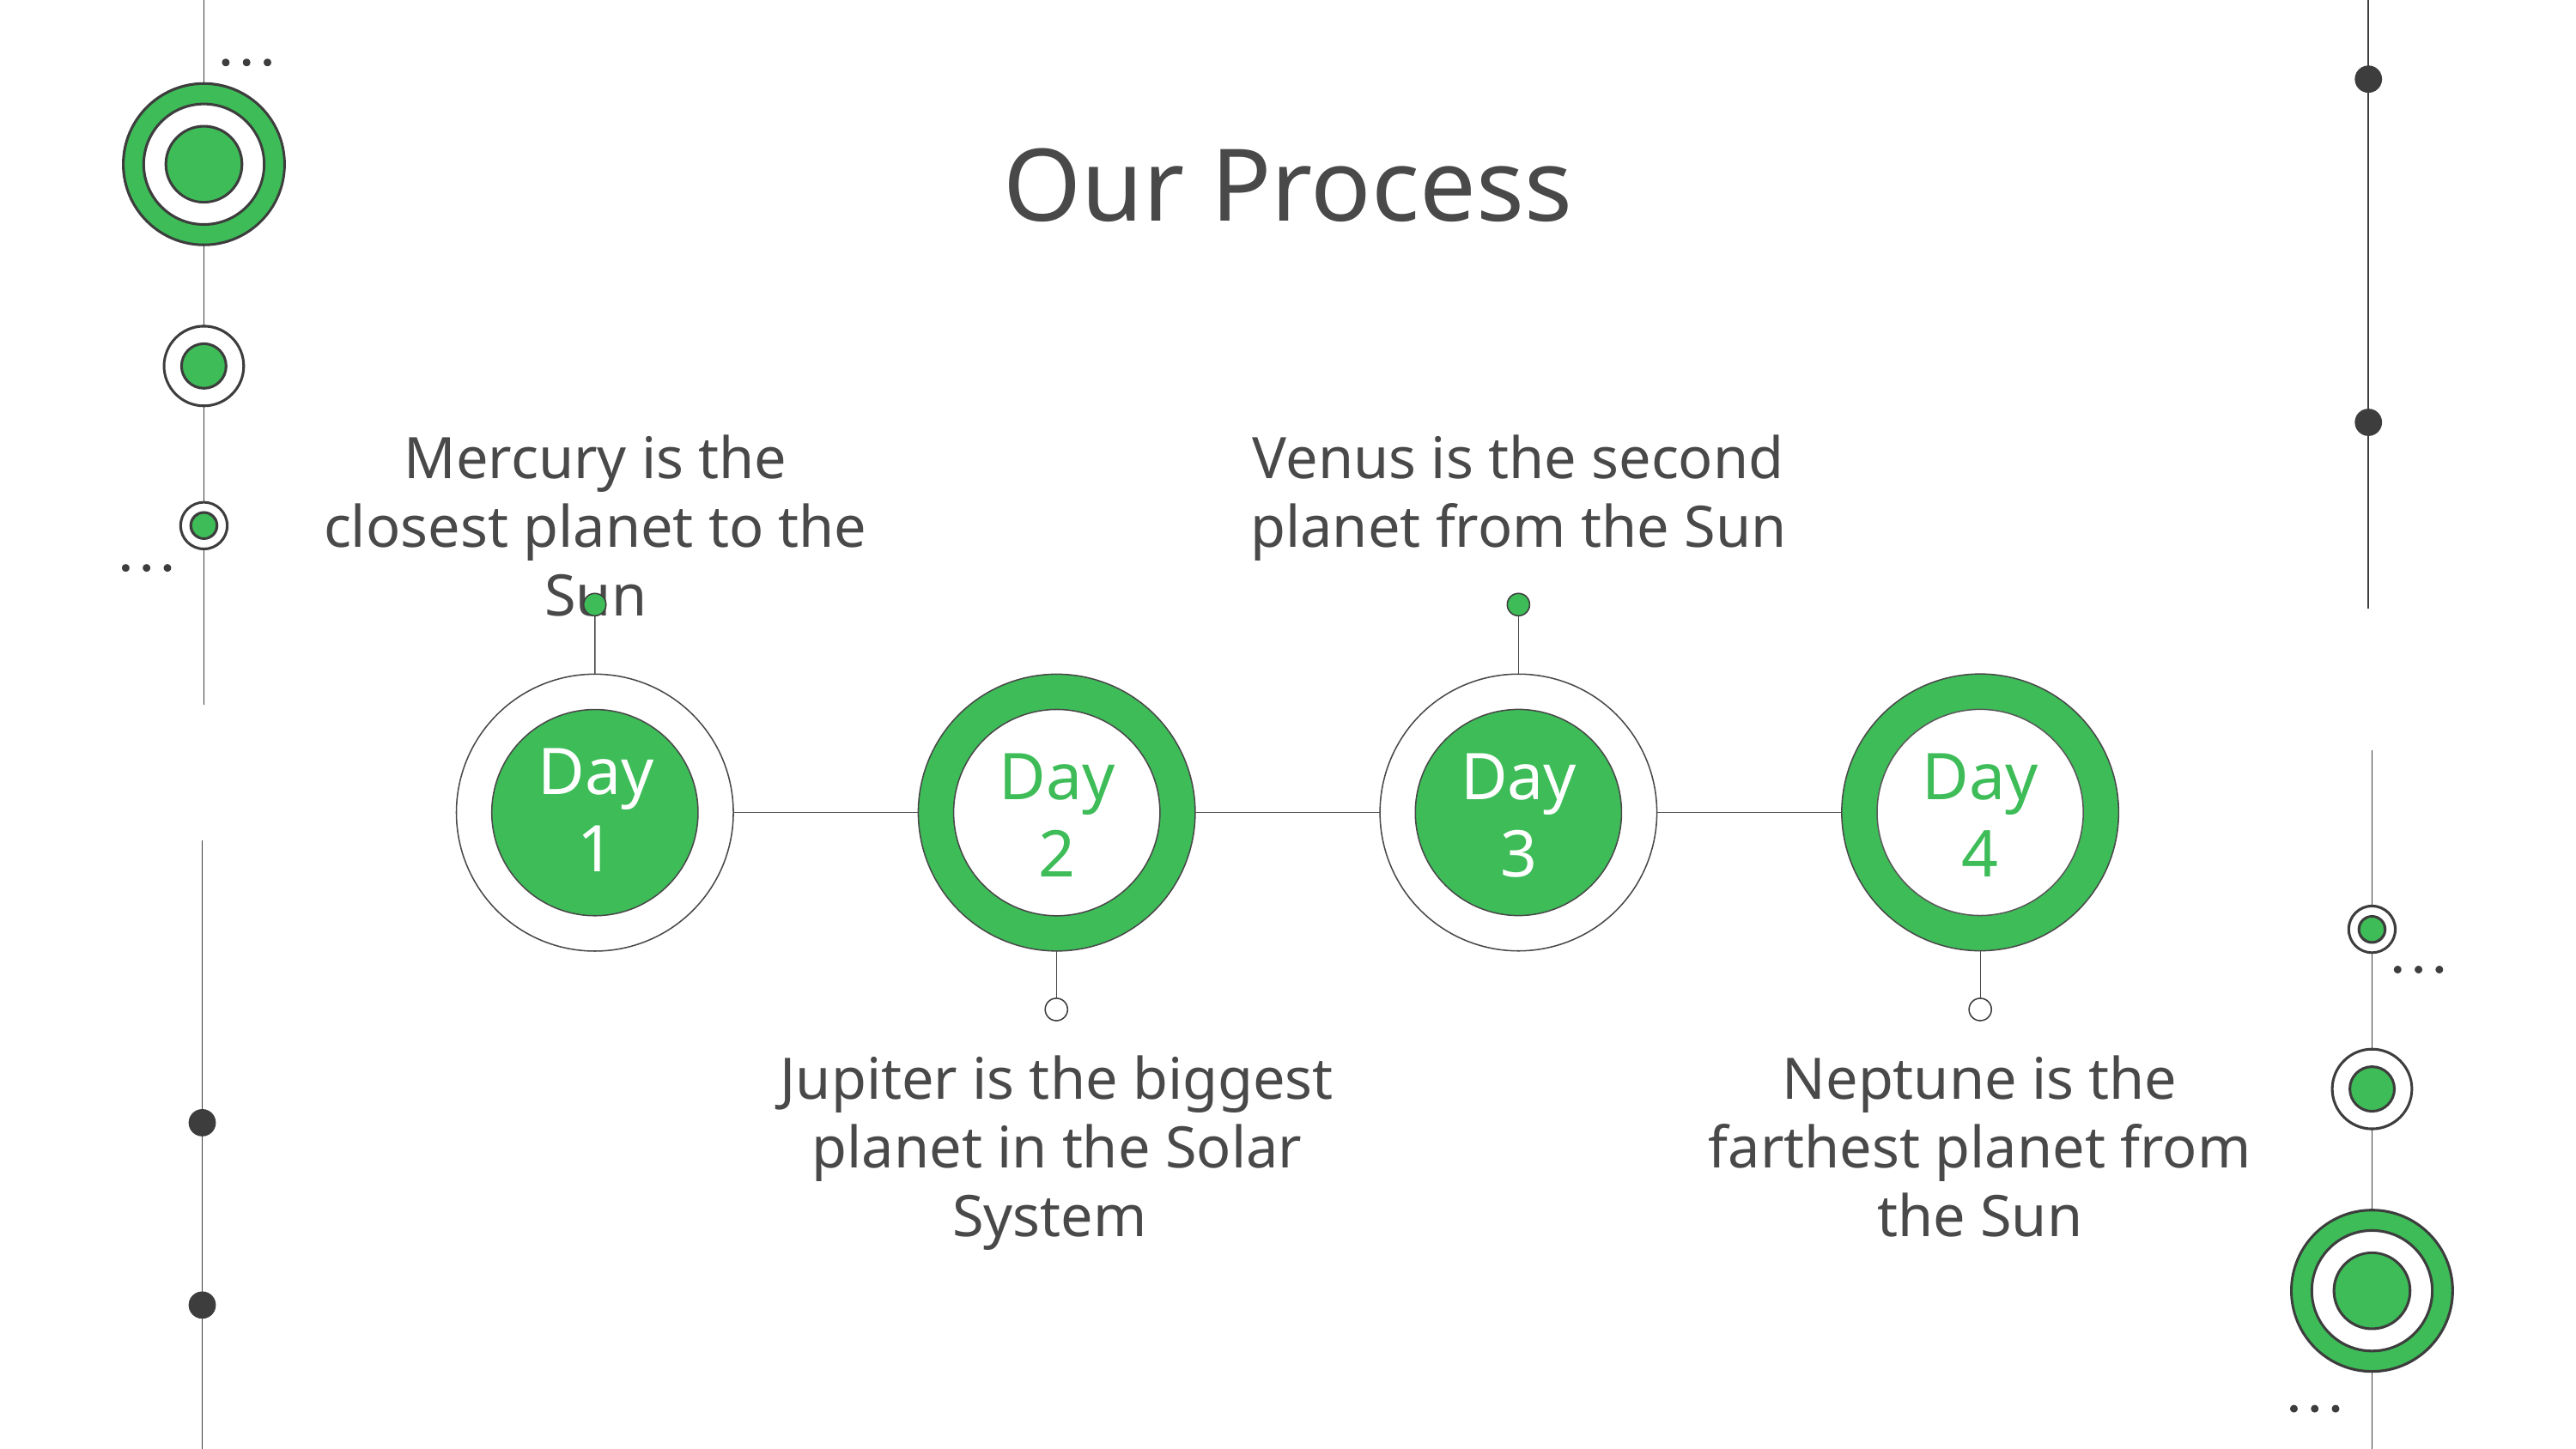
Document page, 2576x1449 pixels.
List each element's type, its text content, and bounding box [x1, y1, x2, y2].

text_box Venus is the second planet from the Sun [1206, 395, 1832, 575]
title Our Process [513, 95, 2063, 257]
text_box Mercury is the closest planet to the Sun [283, 395, 908, 575]
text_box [456, 592, 2119, 1022]
text_box Jupiter is the biggest planet in the Solar System [744, 1031, 1370, 1196]
text_box Neptune is the farthest planet from the Sun [1667, 1016, 2293, 1196]
